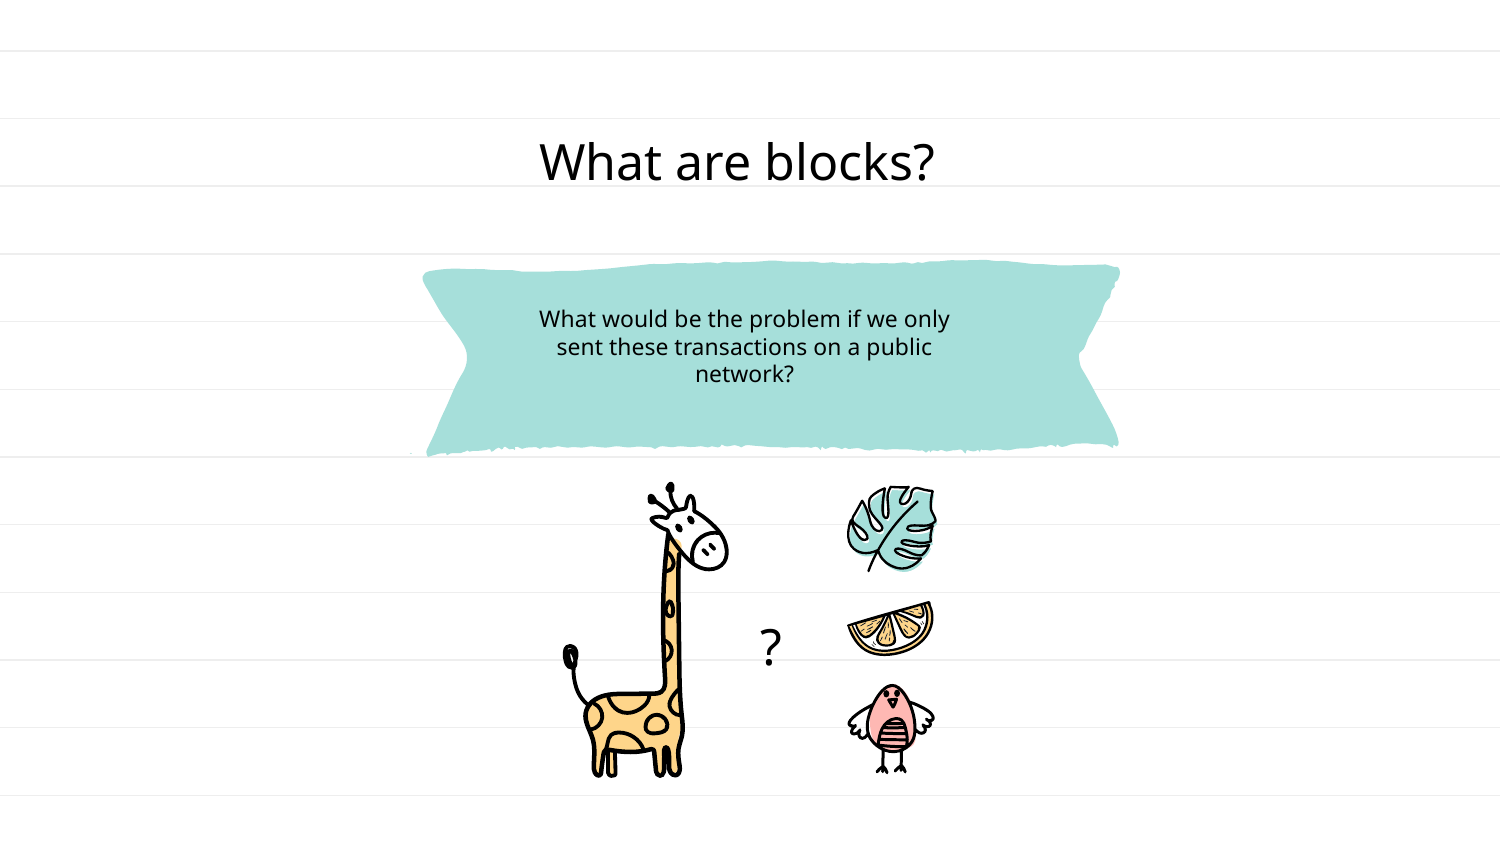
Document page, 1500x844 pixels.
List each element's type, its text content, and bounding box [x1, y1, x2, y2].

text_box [846, 683, 936, 775]
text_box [562, 481, 730, 779]
title ? [740, 569, 803, 691]
subtitle What would be the problem if we only sent these transactions on a public network? [505, 290, 984, 421]
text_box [844, 485, 938, 573]
title What are blocks? [289, 84, 1186, 205]
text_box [846, 600, 936, 657]
text_box [422, 259, 1121, 457]
